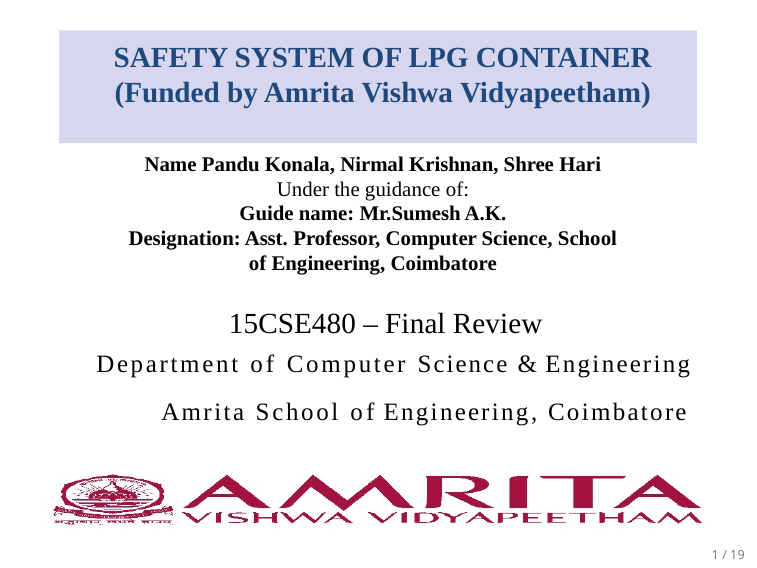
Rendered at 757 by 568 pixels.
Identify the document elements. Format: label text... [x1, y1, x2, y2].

text_box Name Pandu Konala, Nirmal Krishnan, Shree Hari Under the guidance of: Guide name: Mr.Sumesh A.K. Designation: Asst. Professor, Computer Science, School of Engineering, Coimbatore [110, 142, 636, 283]
picture [45, 441, 710, 558]
text_box Department of Computer Science & Engineering Amrita School of Engineering, Coimbatore [58, 329, 710, 426]
text_box 15CSE480 – Final Review [101, 296, 670, 329]
text_box 1 / 19 [709, 547, 745, 568]
title SAFETY SYSTEM OF LPG CONTAINER (Funded by Amrita Vishwa Vidyapeetham) [59, 30, 697, 144]
